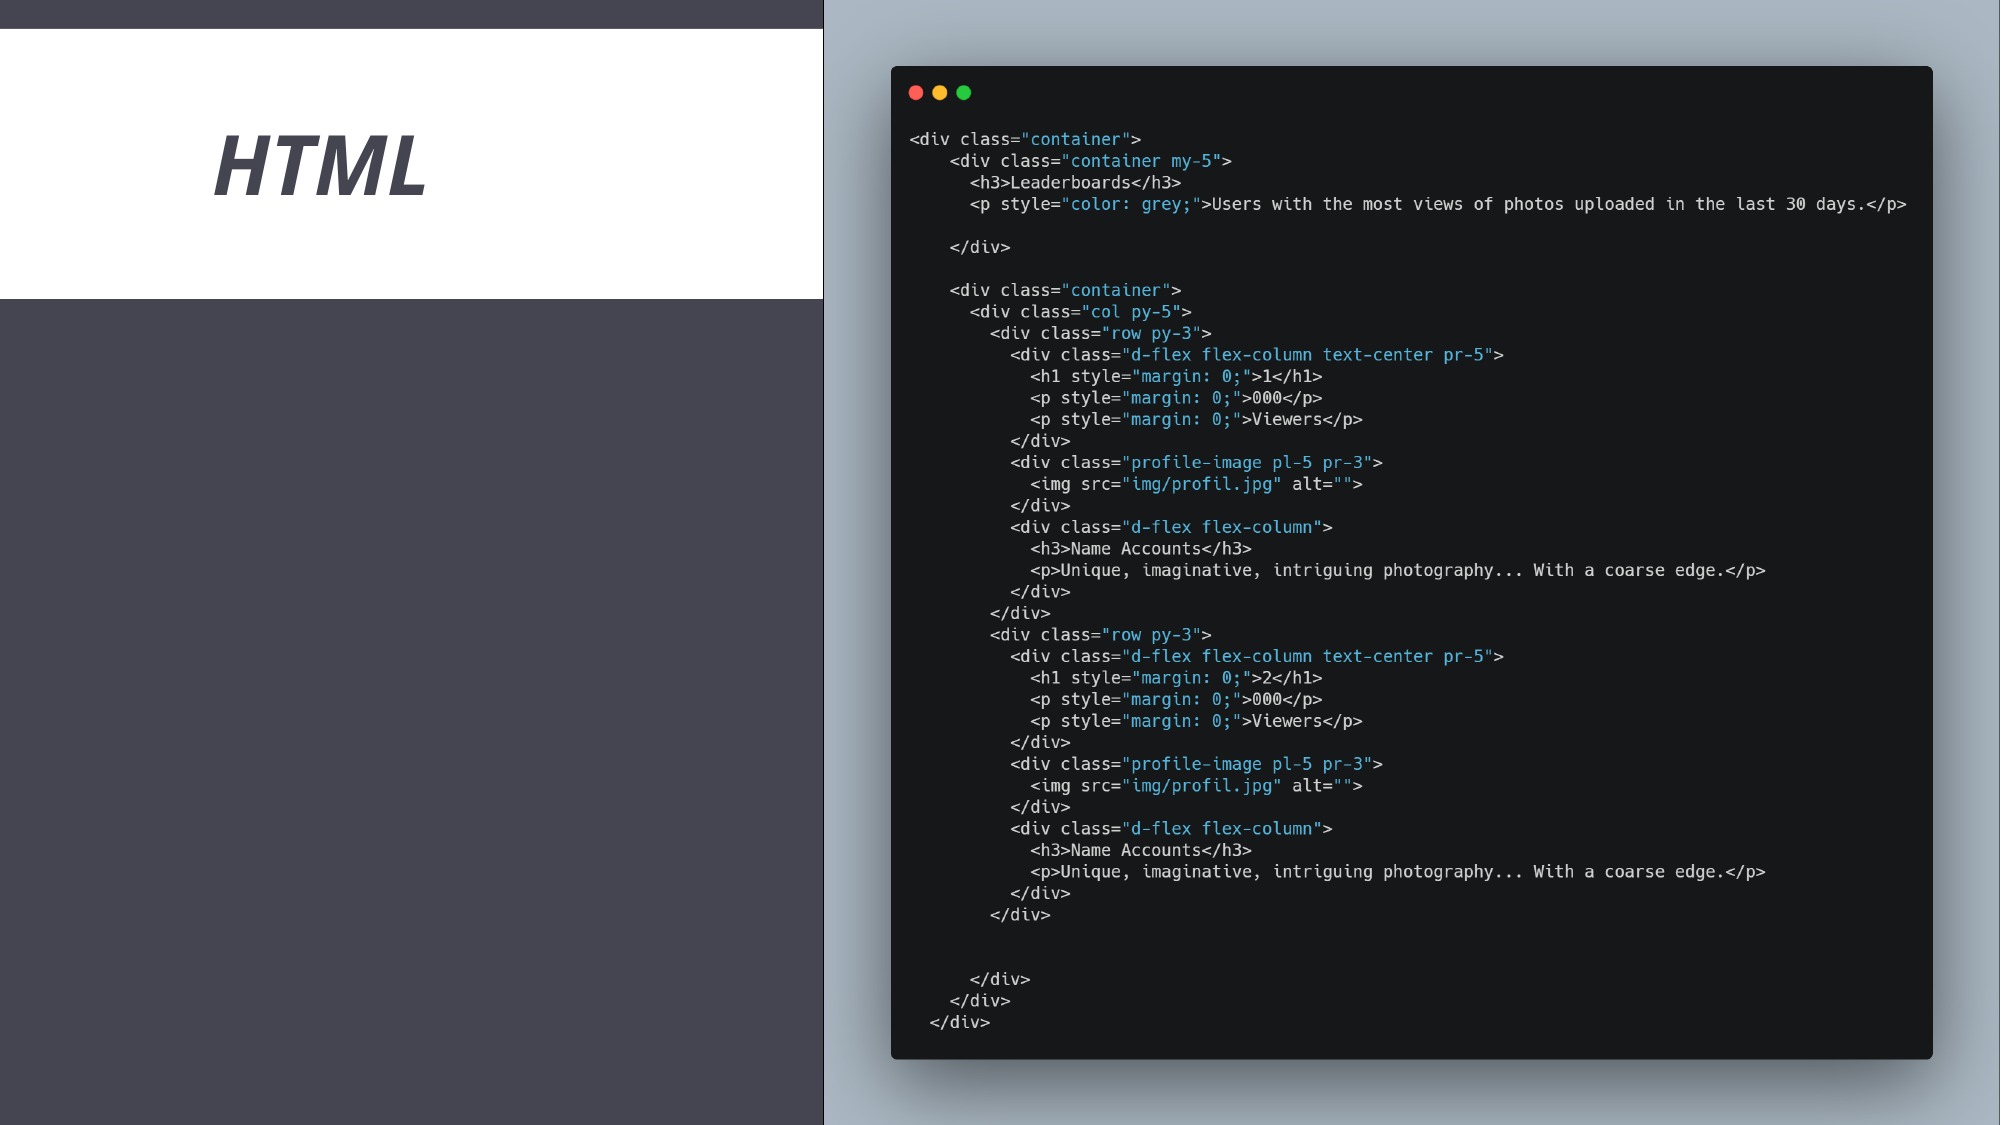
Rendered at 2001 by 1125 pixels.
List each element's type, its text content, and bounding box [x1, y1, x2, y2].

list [822, 0, 2000, 1125]
title Html [197, 46, 815, 295]
